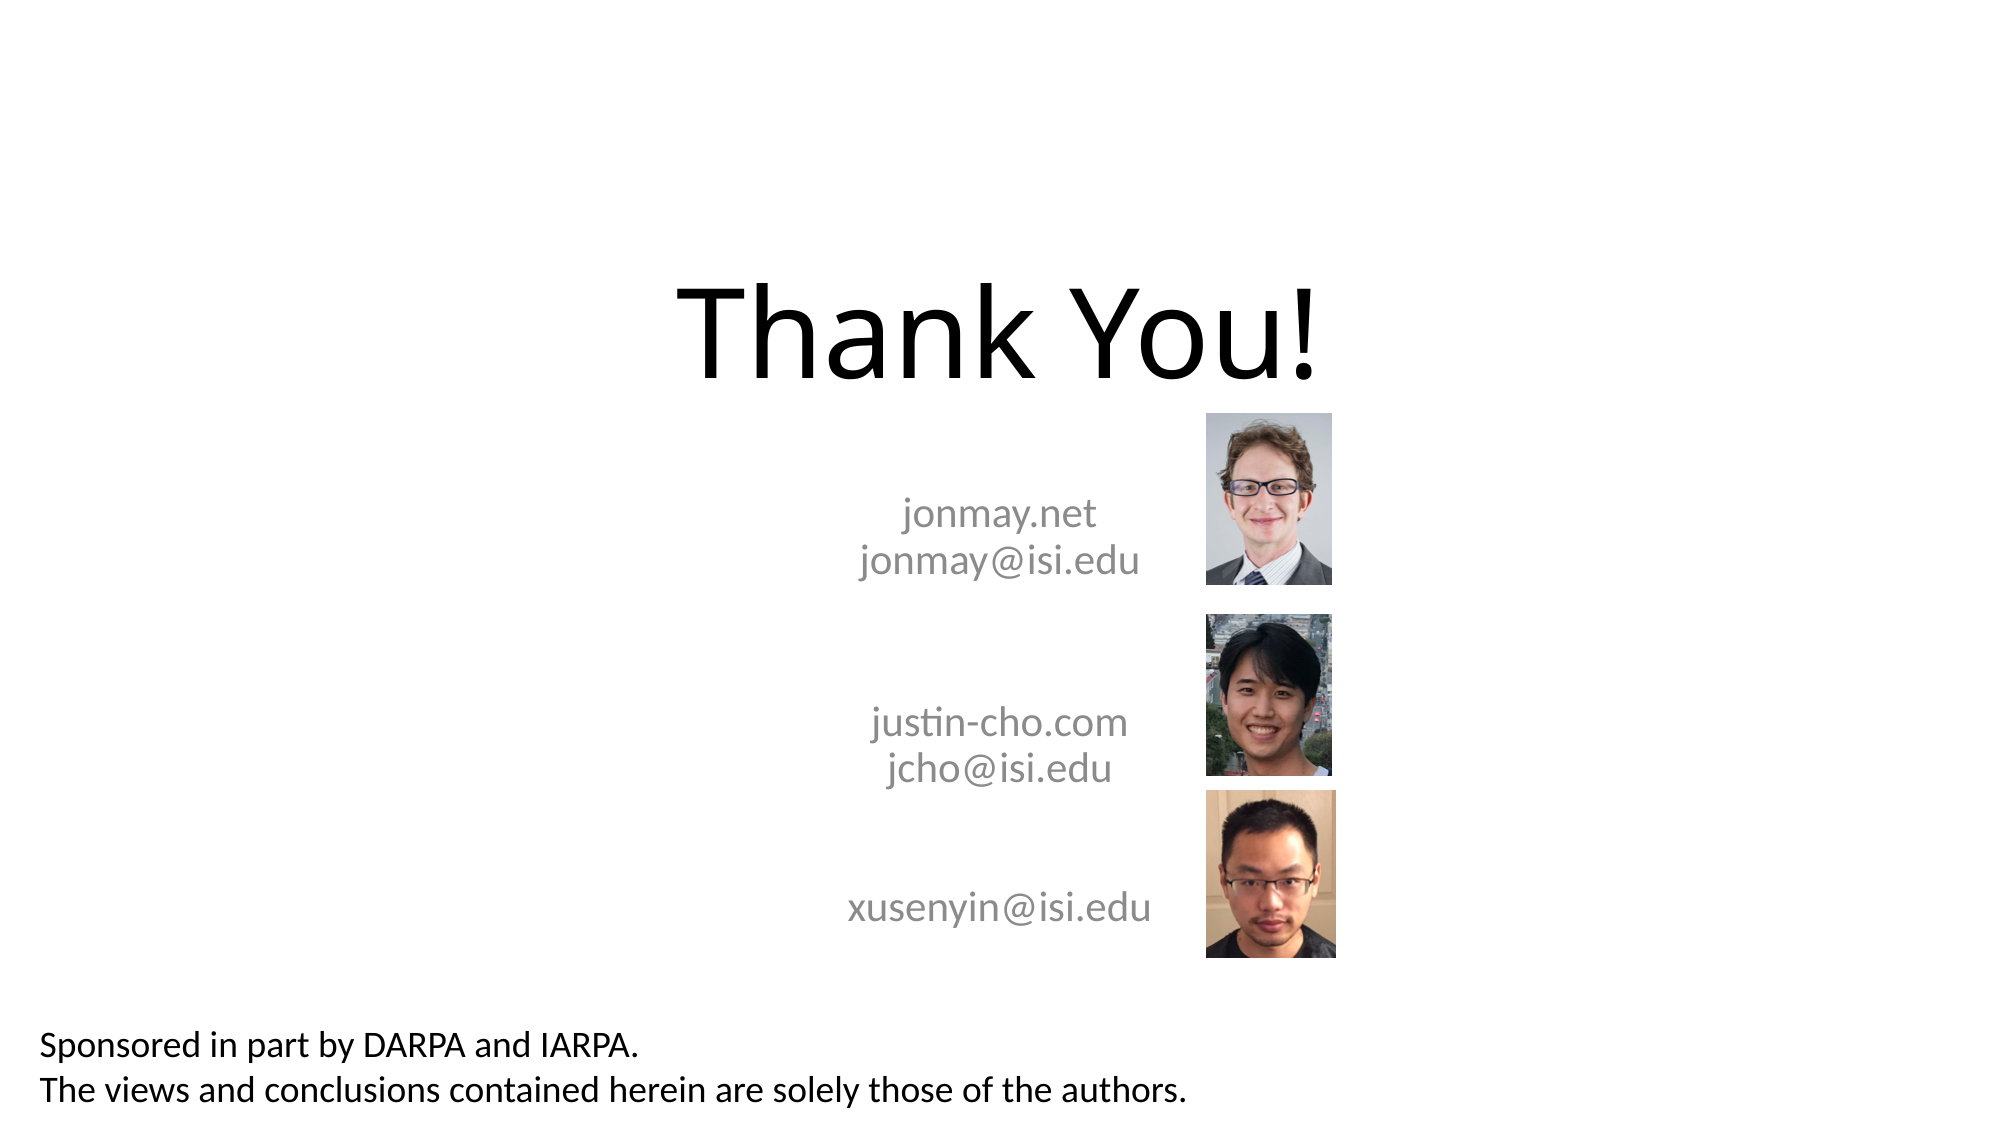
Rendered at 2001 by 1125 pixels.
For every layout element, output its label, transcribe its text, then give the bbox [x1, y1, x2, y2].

title Thank You! [136, 167, 1862, 414]
text_box Sponsored in part by DARPA and IARPA. The views and conclusions contained herein are solely those of the authors. [24, 1013, 1204, 1118]
picture [1205, 412, 1332, 585]
picture [1205, 790, 1336, 958]
picture [1205, 614, 1332, 777]
list jonmay.net jonmay@isi.edu justin-cho.com jcho@isi.edu xusenyin@isi.edu [137, 483, 1863, 944]
